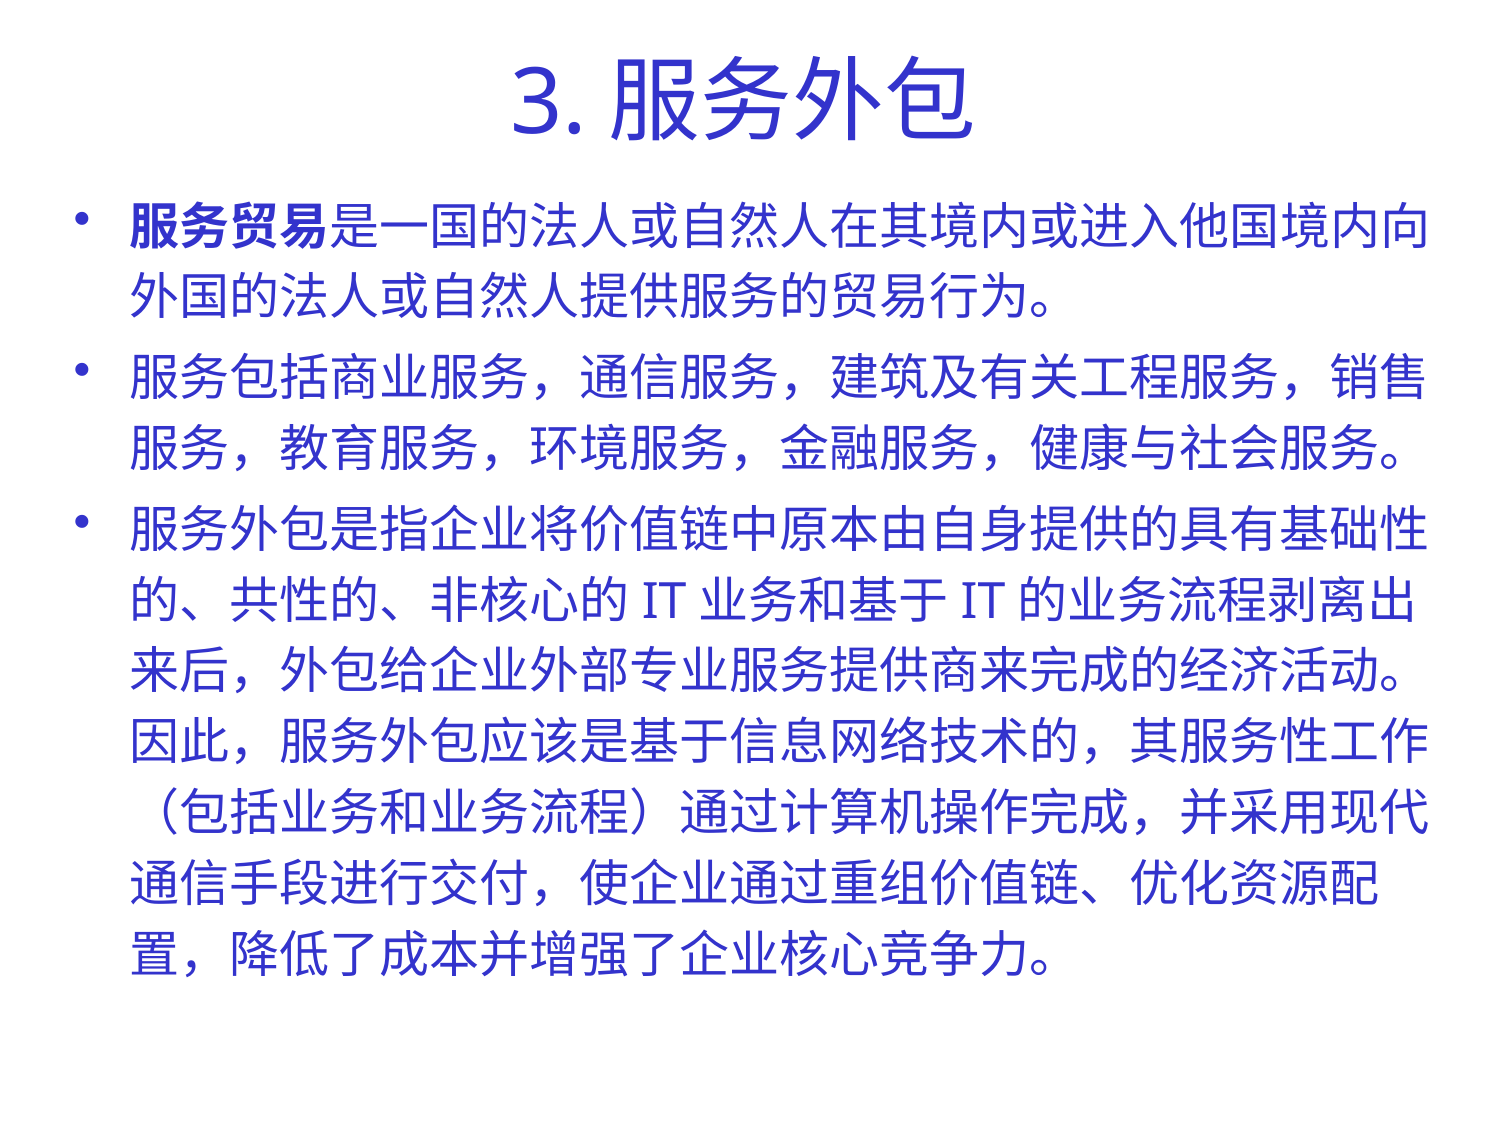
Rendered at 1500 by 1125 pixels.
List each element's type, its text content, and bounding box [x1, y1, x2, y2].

title 3.服务外包 [105, 46, 1381, 147]
list 服务贸易是一国的法人或自然人在其境内或进入他国境内向外国的法人或自然人提供服务的贸易行为。 服务包括商业服务，通信服务，建筑及有关工程服务，销售服务，教育服务，环境服务，金融服务，健康与社会服务。 服务外包是指企业将价值链中原本由自身提供的具有基础性的、共性的、非核心的IT业务和基于IT的业务流程剥离出来后，外包给企业外部专业服务提供商来完成的经济活动。因此，服务外包应该是基于信息网络技术的，其服务性工作（包括业务和业务流程）通过计算机操作完成，并采用现代通信手段进行交付，使企业通过重组价值链、优化资源配置，降低了成本并增强了企业核心竞争力。 [58, 175, 1454, 1032]
